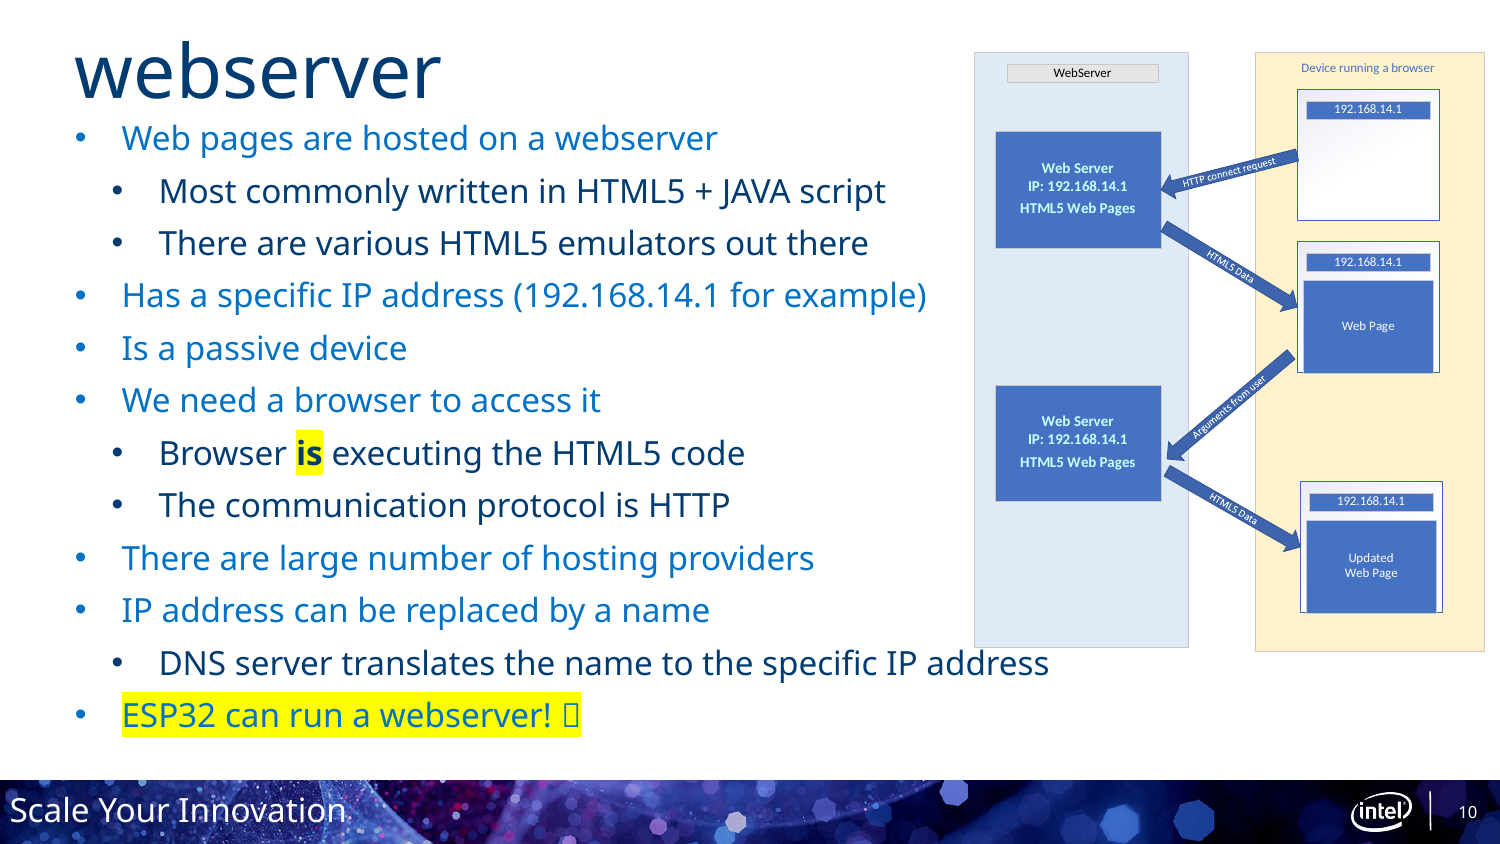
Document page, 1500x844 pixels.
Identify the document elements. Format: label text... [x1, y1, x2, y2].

picture [972, 50, 1486, 652]
slide_number 10 [1127, 791, 1478, 837]
title webserver [74, 50, 971, 113]
picture [0, 780, 1500, 844]
list Web pages are hosted on a webserver Most commonly written in HTML5 + JAVA script There are various HTML5 emulators out there Has a specific IP address (192.168.14.1 for example) Is a passive device We need a browser to access it Browser is executing the HTML5 code The communication protocol is HTTP There are large number of hosting providers IP address can be replaced by a name DNS server translates the name to the specific IP address ESP32 can run a webserver!  [74, 117, 1425, 760]
